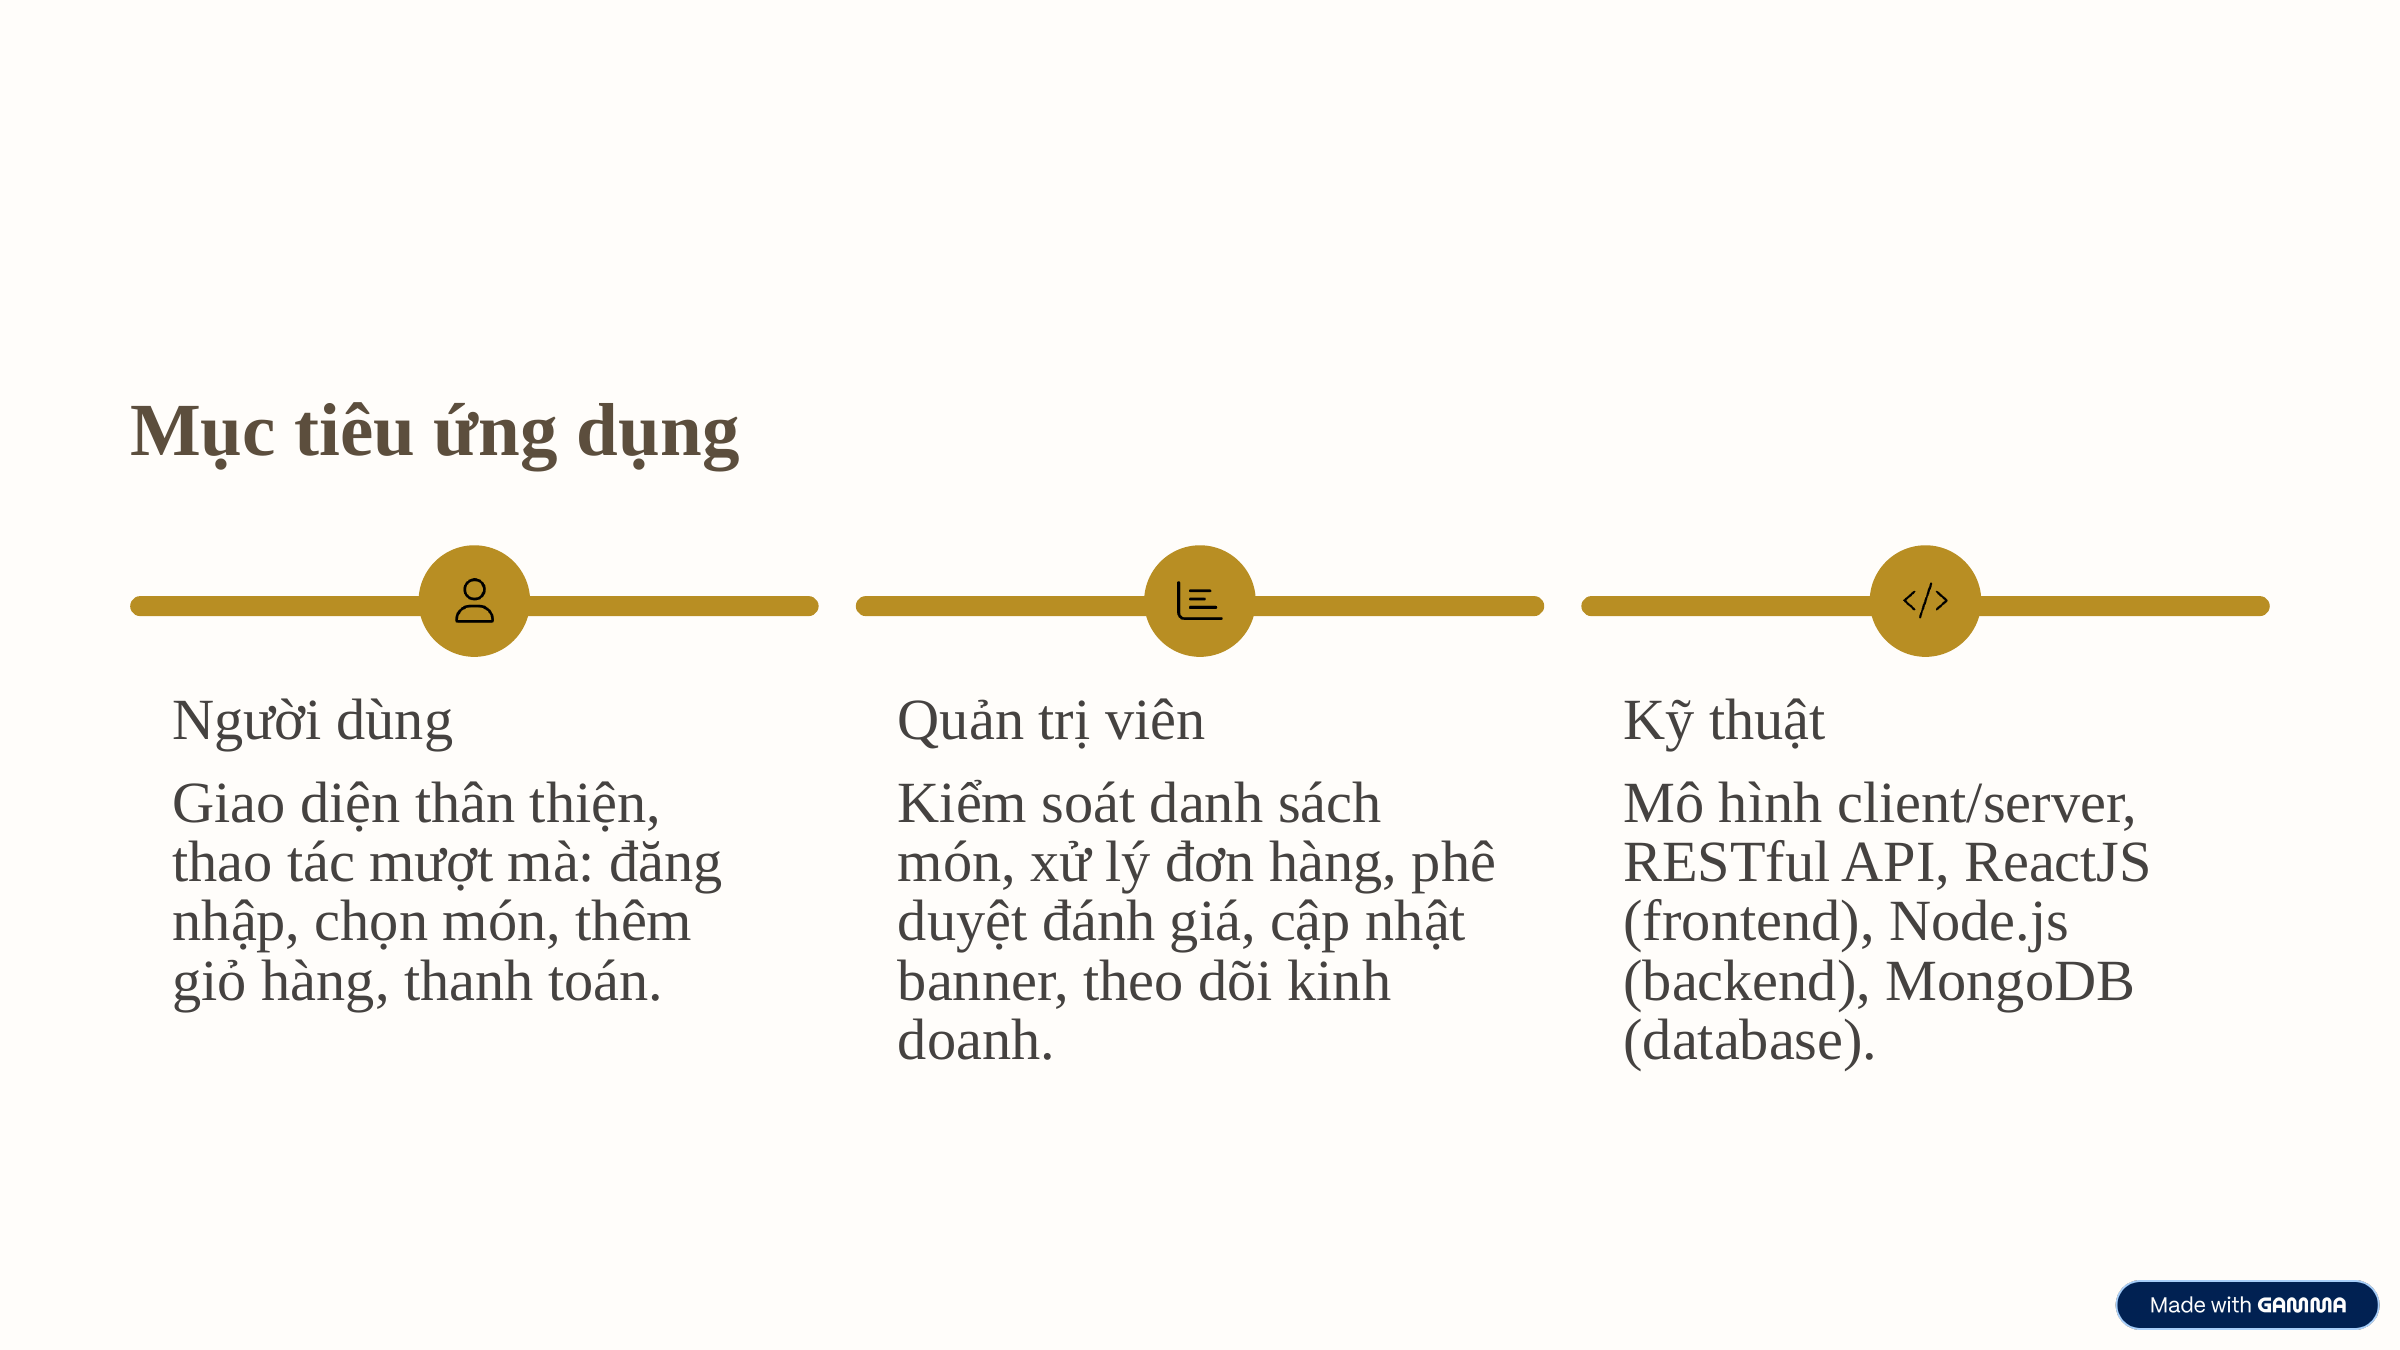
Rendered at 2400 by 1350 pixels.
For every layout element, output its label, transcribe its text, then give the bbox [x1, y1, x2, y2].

text_box [130, 613, 819, 996]
text_box [855, 596, 1146, 617]
text_box [130, 596, 420, 617]
text_box Mục tiêu ứng dụng [130, 354, 1061, 471]
text_box [529, 596, 819, 617]
text_box Kiểm soát danh sách món, xử lý đơn hàng, phê duyệt đánh giá, cập nhật banner, theo dõi kinh doanh. [897, 774, 1502, 954]
text_box Mô hình client/server, RESTful API, ReactJS (frontend), Node.js (backend), MongoDB (database). [1623, 774, 2228, 954]
picture [1177, 573, 1223, 630]
text_box [1581, 613, 2270, 996]
text_box [1869, 545, 1982, 657]
text_box [418, 545, 531, 657]
picture [451, 573, 497, 630]
text_box [1581, 596, 1871, 617]
text_box Kỹ thuật [1623, 694, 2089, 753]
text_box [1144, 545, 1256, 657]
text_box [1254, 596, 1545, 617]
picture [2106, 1271, 2389, 1339]
picture [1903, 573, 1948, 630]
text_box [855, 613, 1545, 996]
text_box [1980, 596, 2270, 617]
text_box Người dùng [172, 694, 638, 753]
text_box Giao diện thân thiện, thao tác mượt mà: đăng nhập, chọn món, thêm giỏ hàng, thanh toán. [172, 774, 777, 954]
text_box Quản trị viên [897, 694, 1363, 753]
